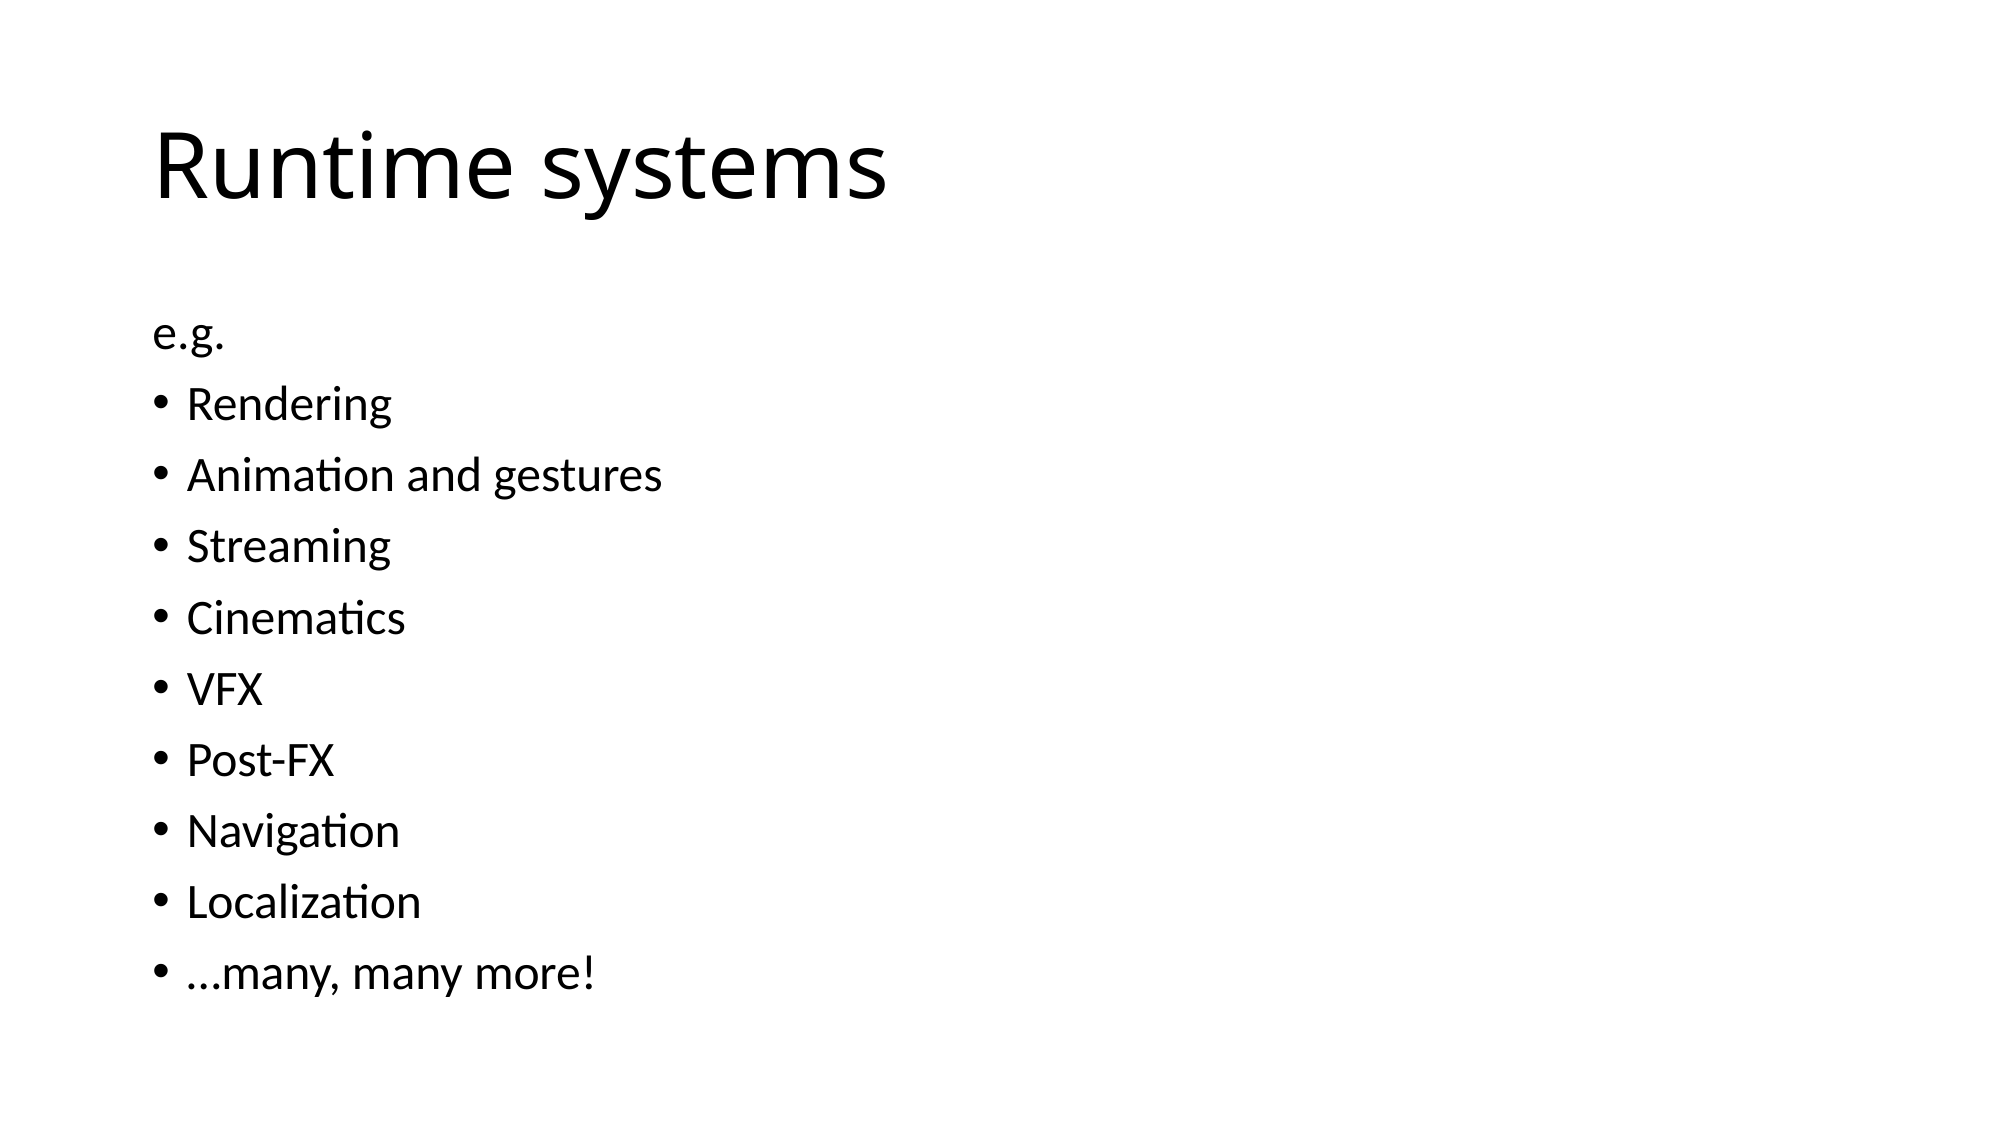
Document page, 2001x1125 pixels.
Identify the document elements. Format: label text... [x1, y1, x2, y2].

list e.g. Rendering Animation and gestures Streaming Cinematics VFX Post-FX Navigation Localization …many, many more! [137, 299, 1863, 1014]
title Runtime systems [137, 59, 1863, 278]
